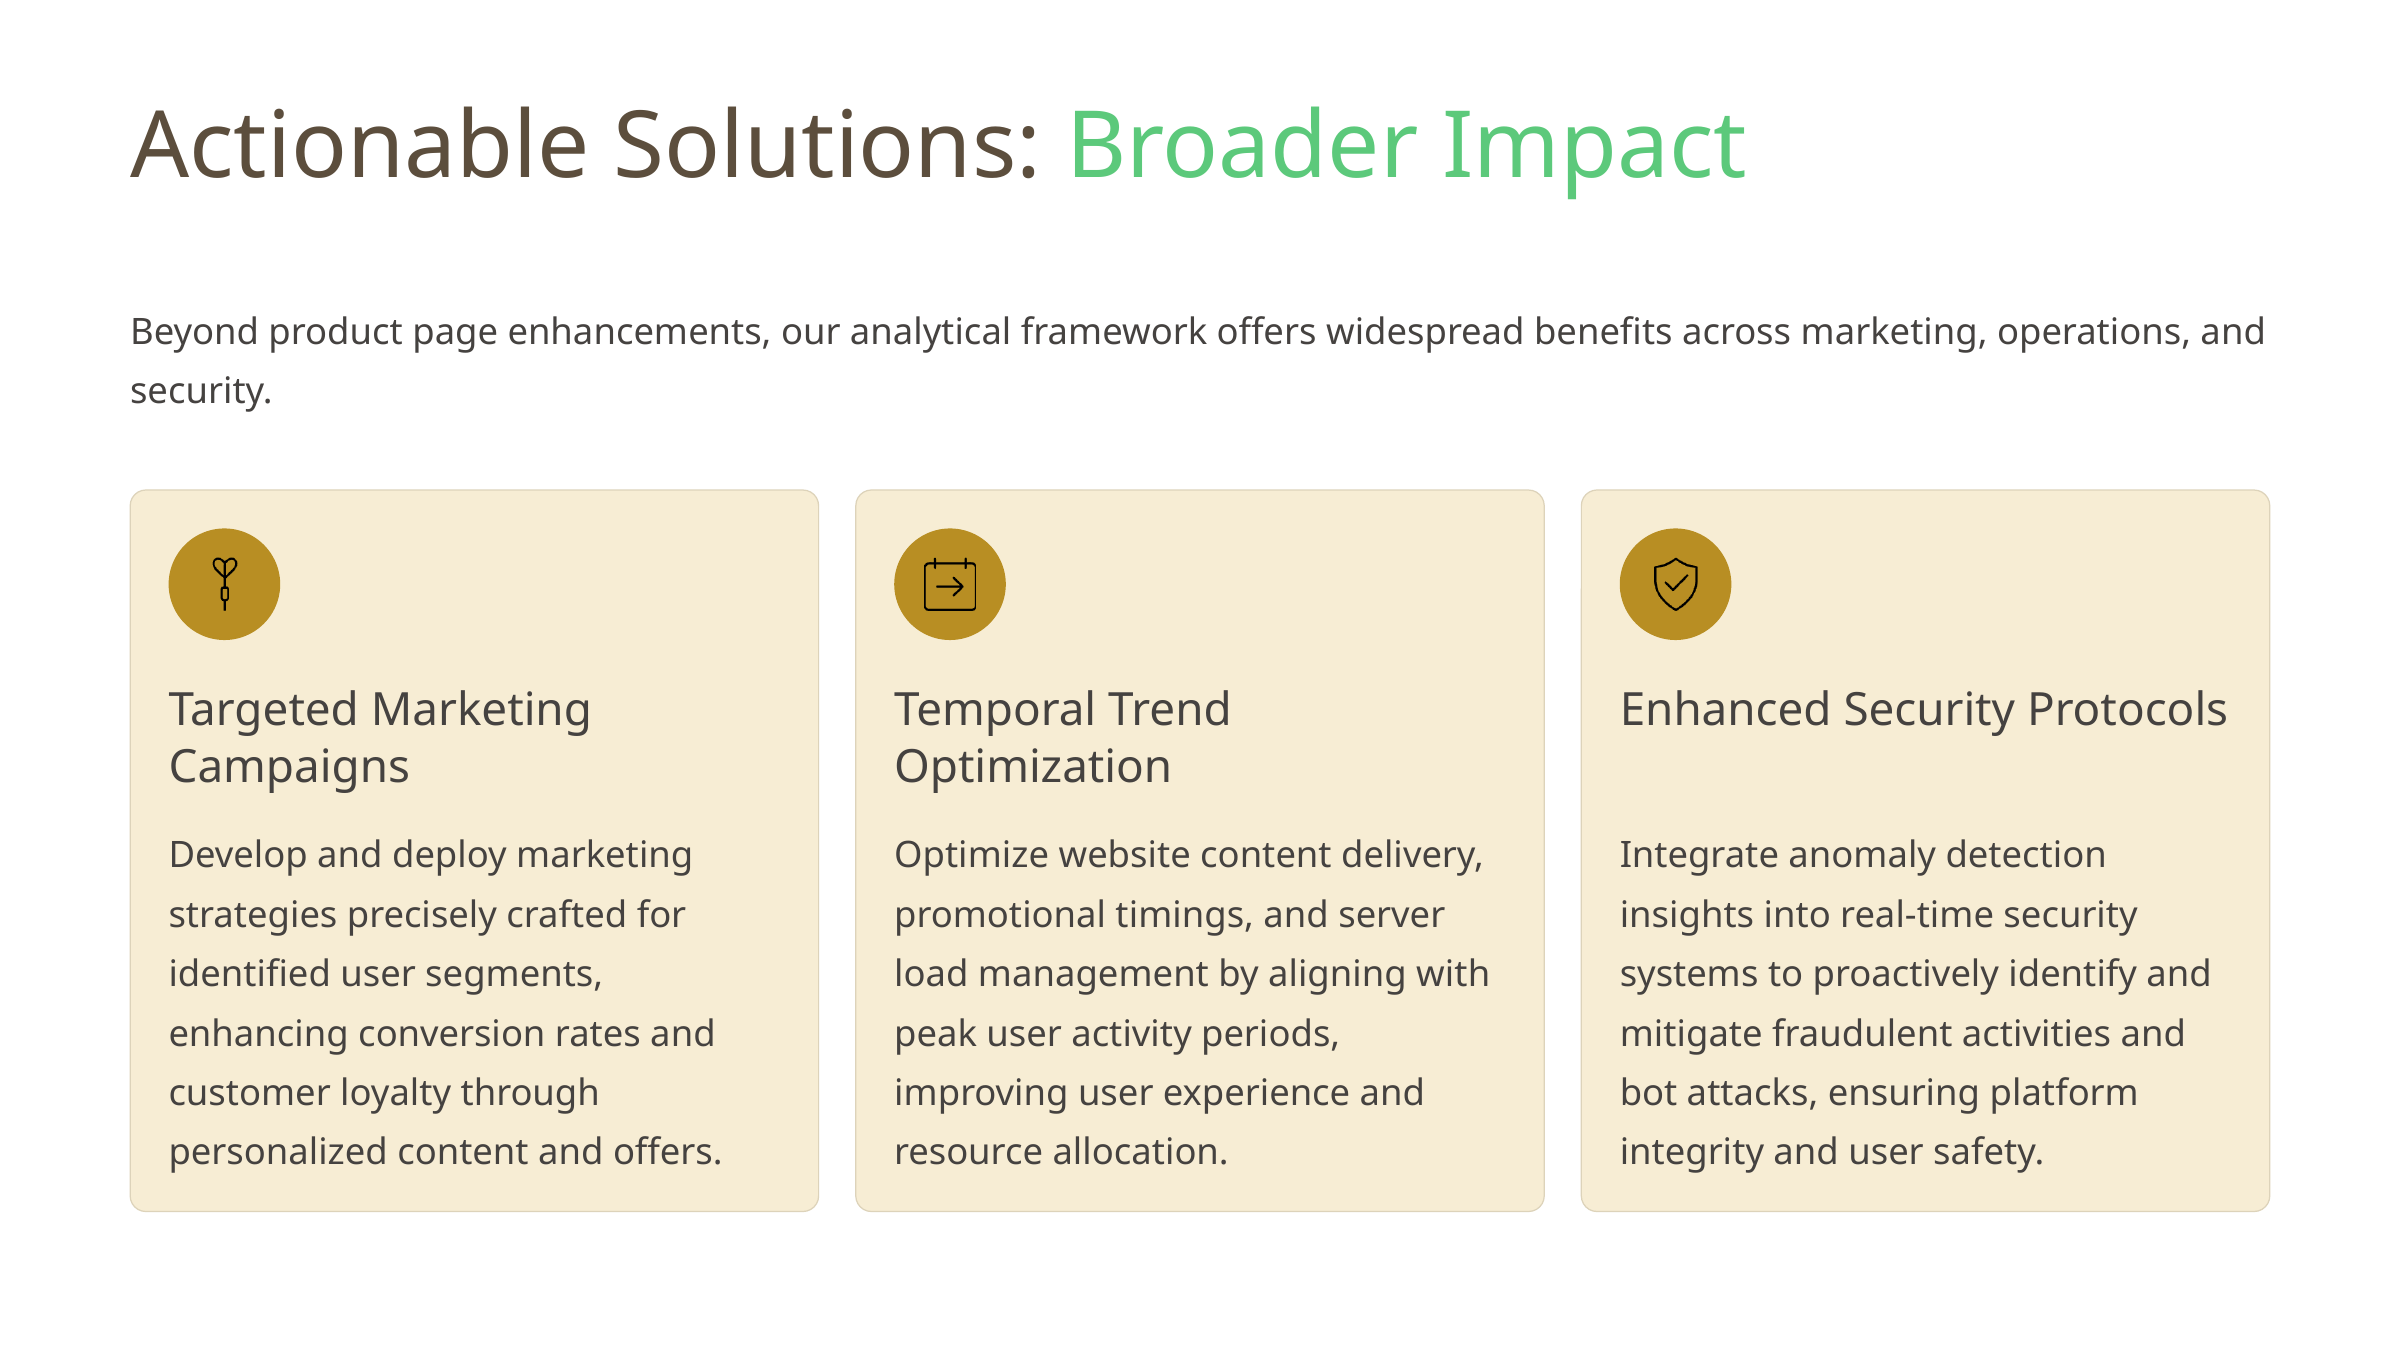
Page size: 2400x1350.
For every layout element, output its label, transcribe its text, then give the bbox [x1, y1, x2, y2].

text_box Targeted Marketing Campaigns [168, 677, 781, 794]
text_box [894, 528, 1006, 641]
text_box Optimize website content delivery, promotional timings, and server load management by aligning with peak user activity periods, improving user experience and resource allocation. [894, 815, 1506, 1173]
picture [924, 552, 976, 616]
picture [199, 552, 250, 616]
text_box [1619, 528, 1732, 641]
text_box Enhanced Security Protocols [1619, 677, 2232, 794]
text_box Integrate anomaly detection insights into real-time security systems to proactively identify and mitigate fraudulent activities and bot attacks, ensuring platform integrity and user safety. [1619, 815, 2232, 1173]
text_box [855, 489, 1545, 1212]
text_box [1581, 489, 2270, 1212]
text_box Temporal Trend Optimization [894, 677, 1506, 794]
text_box Actionable Solutions: Broader Impact [130, 80, 1916, 197]
picture [1650, 552, 1701, 616]
text_box Beyond product page enhancements, our analytical framework offers widespread benefits across marketing, operations, and security. [130, 292, 2270, 412]
text_box [168, 528, 281, 641]
text_box Develop and deploy marketing strategies precisely crafted for identified user segments, enhancing conversion rates and customer loyalty through personalized content and offers. [168, 815, 781, 1173]
text_box [130, 489, 819, 1212]
